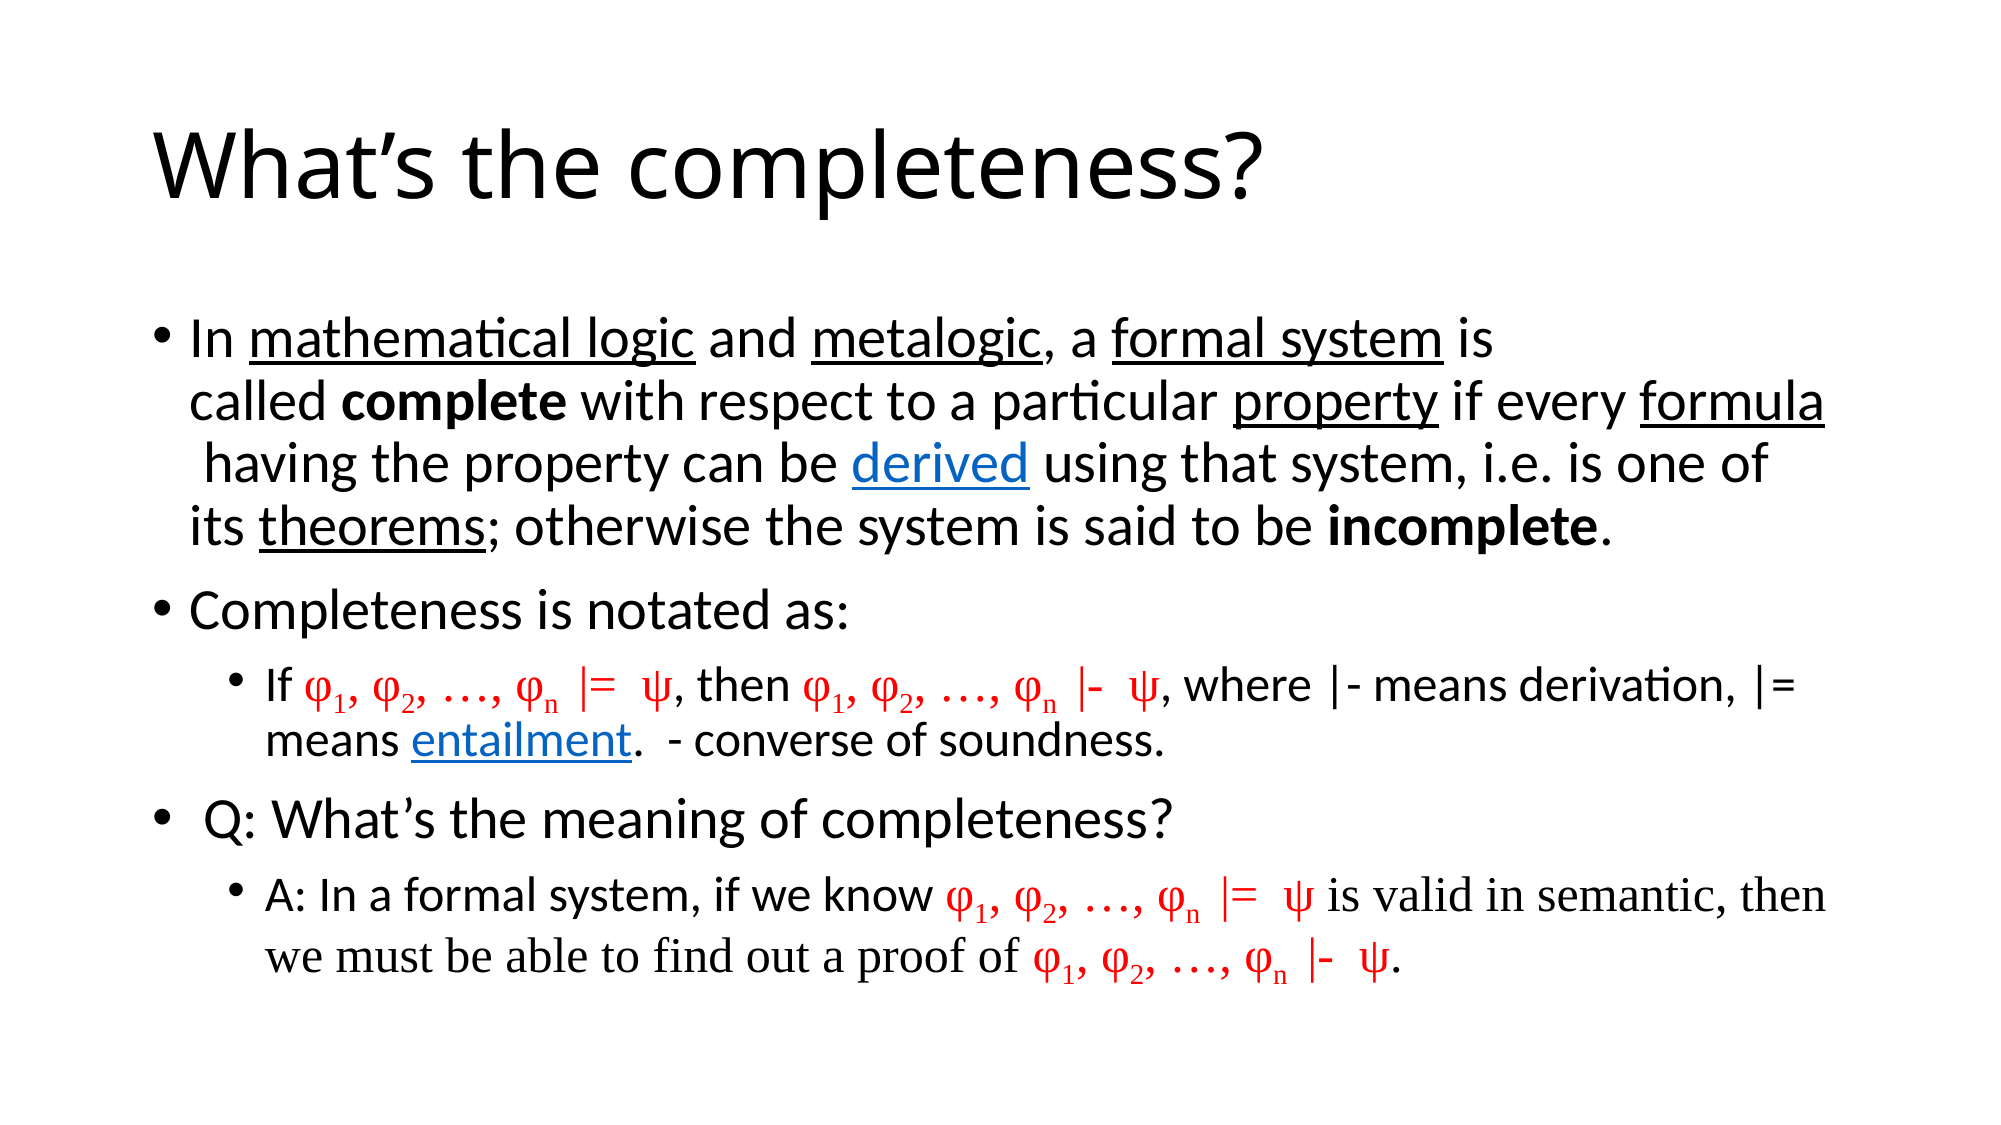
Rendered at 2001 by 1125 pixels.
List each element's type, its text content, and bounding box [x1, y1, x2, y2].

list In mathematical logic and metalogic, a formal system is called complete with respect to a particular property if every formula having the property can be derived using that system, i.e. is one of its theorems; otherwise the system is said to be incomplete. Completeness is notated as: If φ1, φ2, …, φn |= ψ, then φ1, φ2, …, φn |- ψ, where |- means derivation, |= means entailment. - converse of soundness. Q: What’s the meaning of completeness? A: In a formal system, if we know φ1, φ2, …, φn |= ψ is valid in semantic, then we must be able to find out a proof of φ1, φ2, …, φn |- ψ. [137, 299, 1863, 1014]
title What’s the completeness? [137, 59, 1863, 278]
